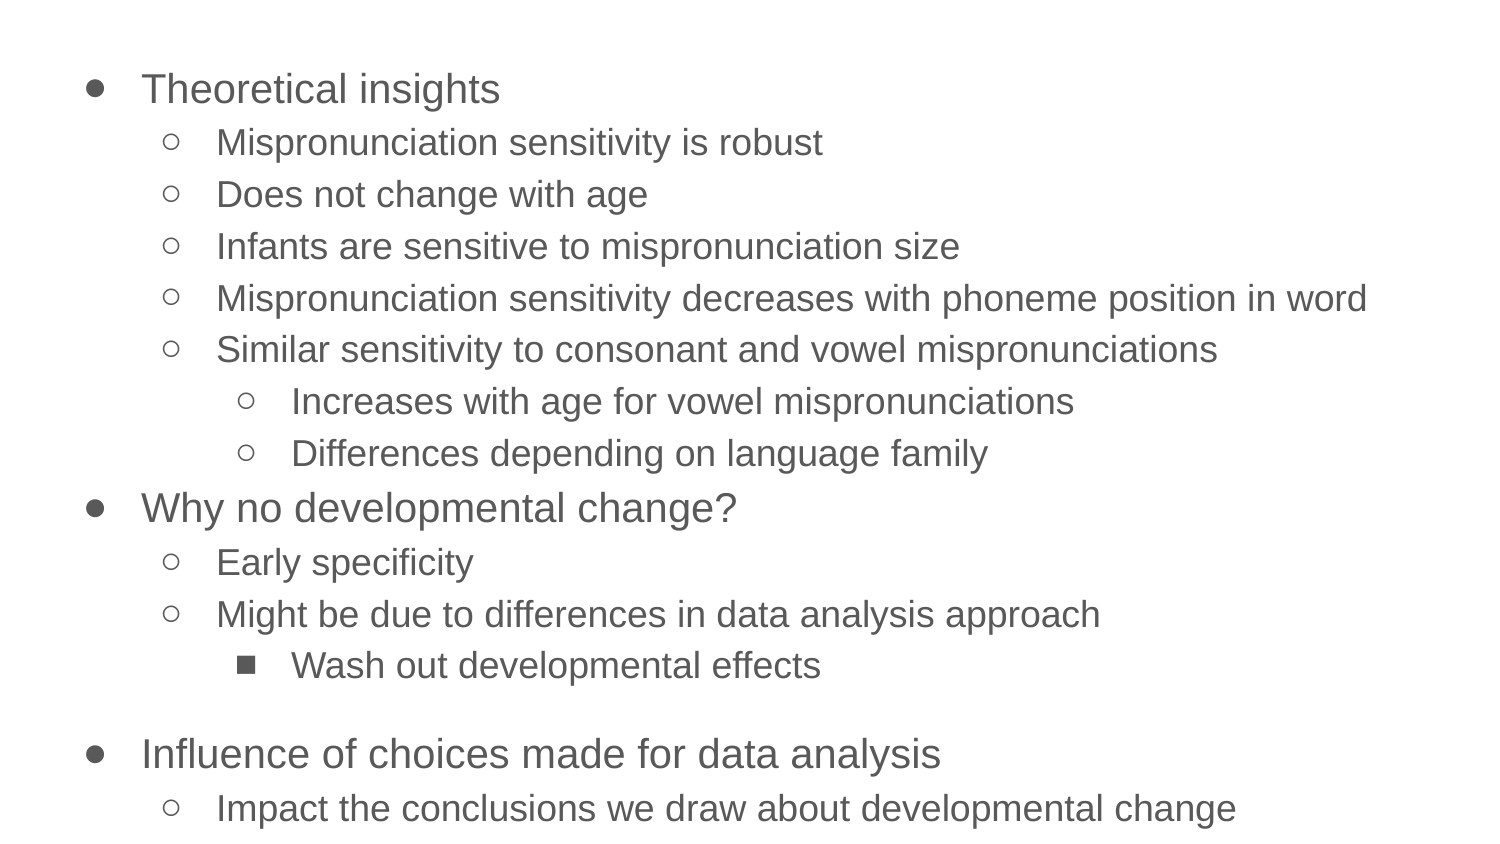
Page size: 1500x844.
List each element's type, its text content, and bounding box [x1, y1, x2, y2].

list Theoretical insights Mispronunciation sensitivity is robust Does not change with age Infants are sensitive to mispronunciation size Mispronunciation sensitivity decreases with phoneme position in word Similar sensitivity to consonant and vowel mispronunciations Increases with age for vowel mispronunciations Differences depending on language family Why no developmental change? Early specificity Might be due to differences in data analysis approach Wash out developmental effects Influence of choices made for data analysis Impact the conclusions we draw about developmental change [51, 39, 1449, 811]
